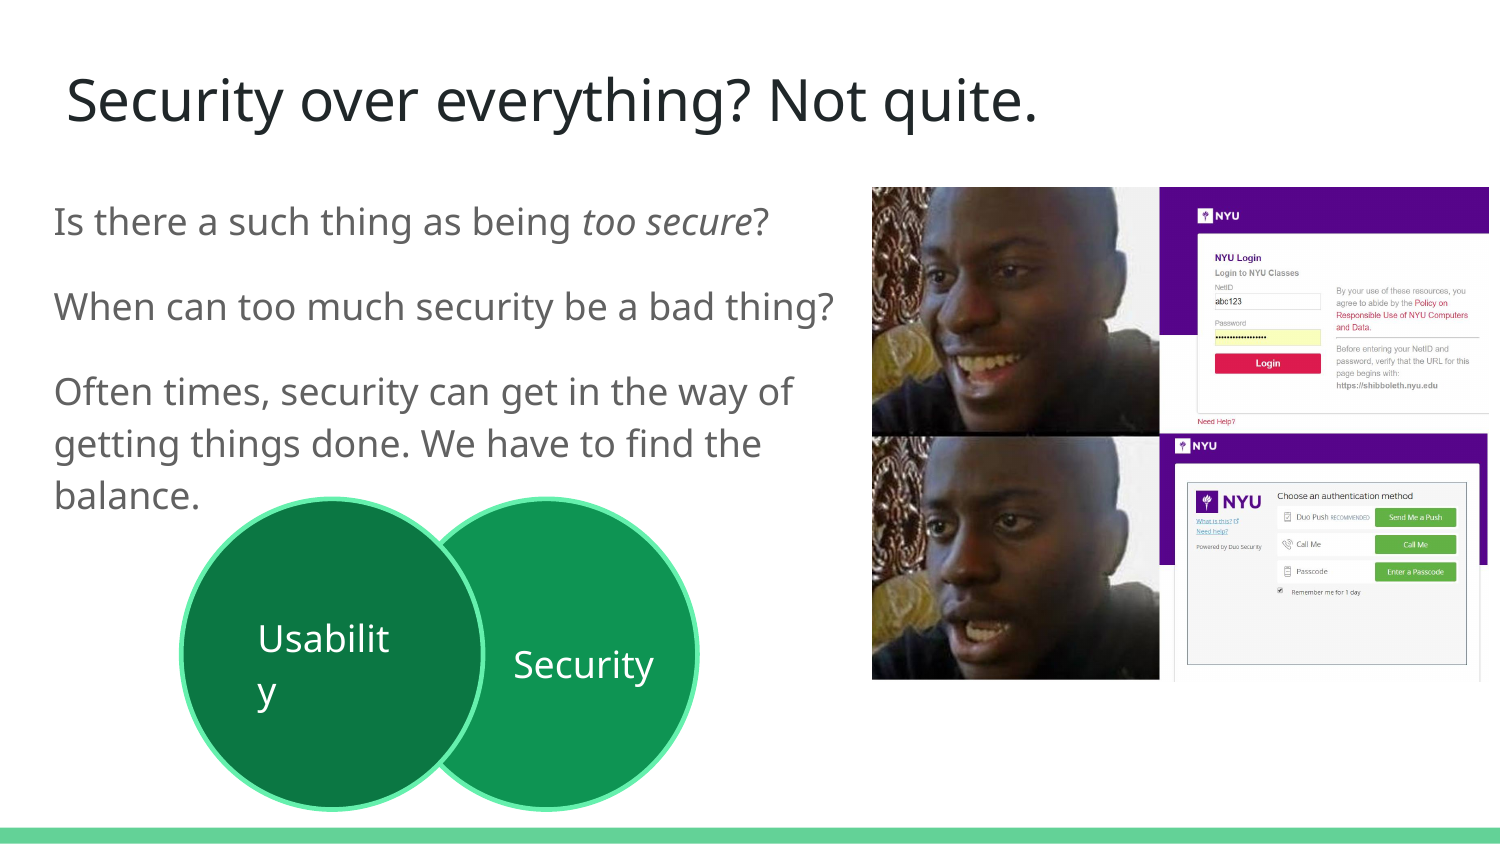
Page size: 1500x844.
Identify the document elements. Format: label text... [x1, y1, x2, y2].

picture [872, 187, 1490, 682]
list Is there a such thing as being too secure? When can too much security be a bad thing? Often times, security can get in the way of getting things done. We have to find the balance. [38, 176, 880, 476]
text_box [180, 498, 484, 810]
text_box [484, 498, 698, 810]
title Security over everything? Not quite. [51, 48, 1449, 142]
